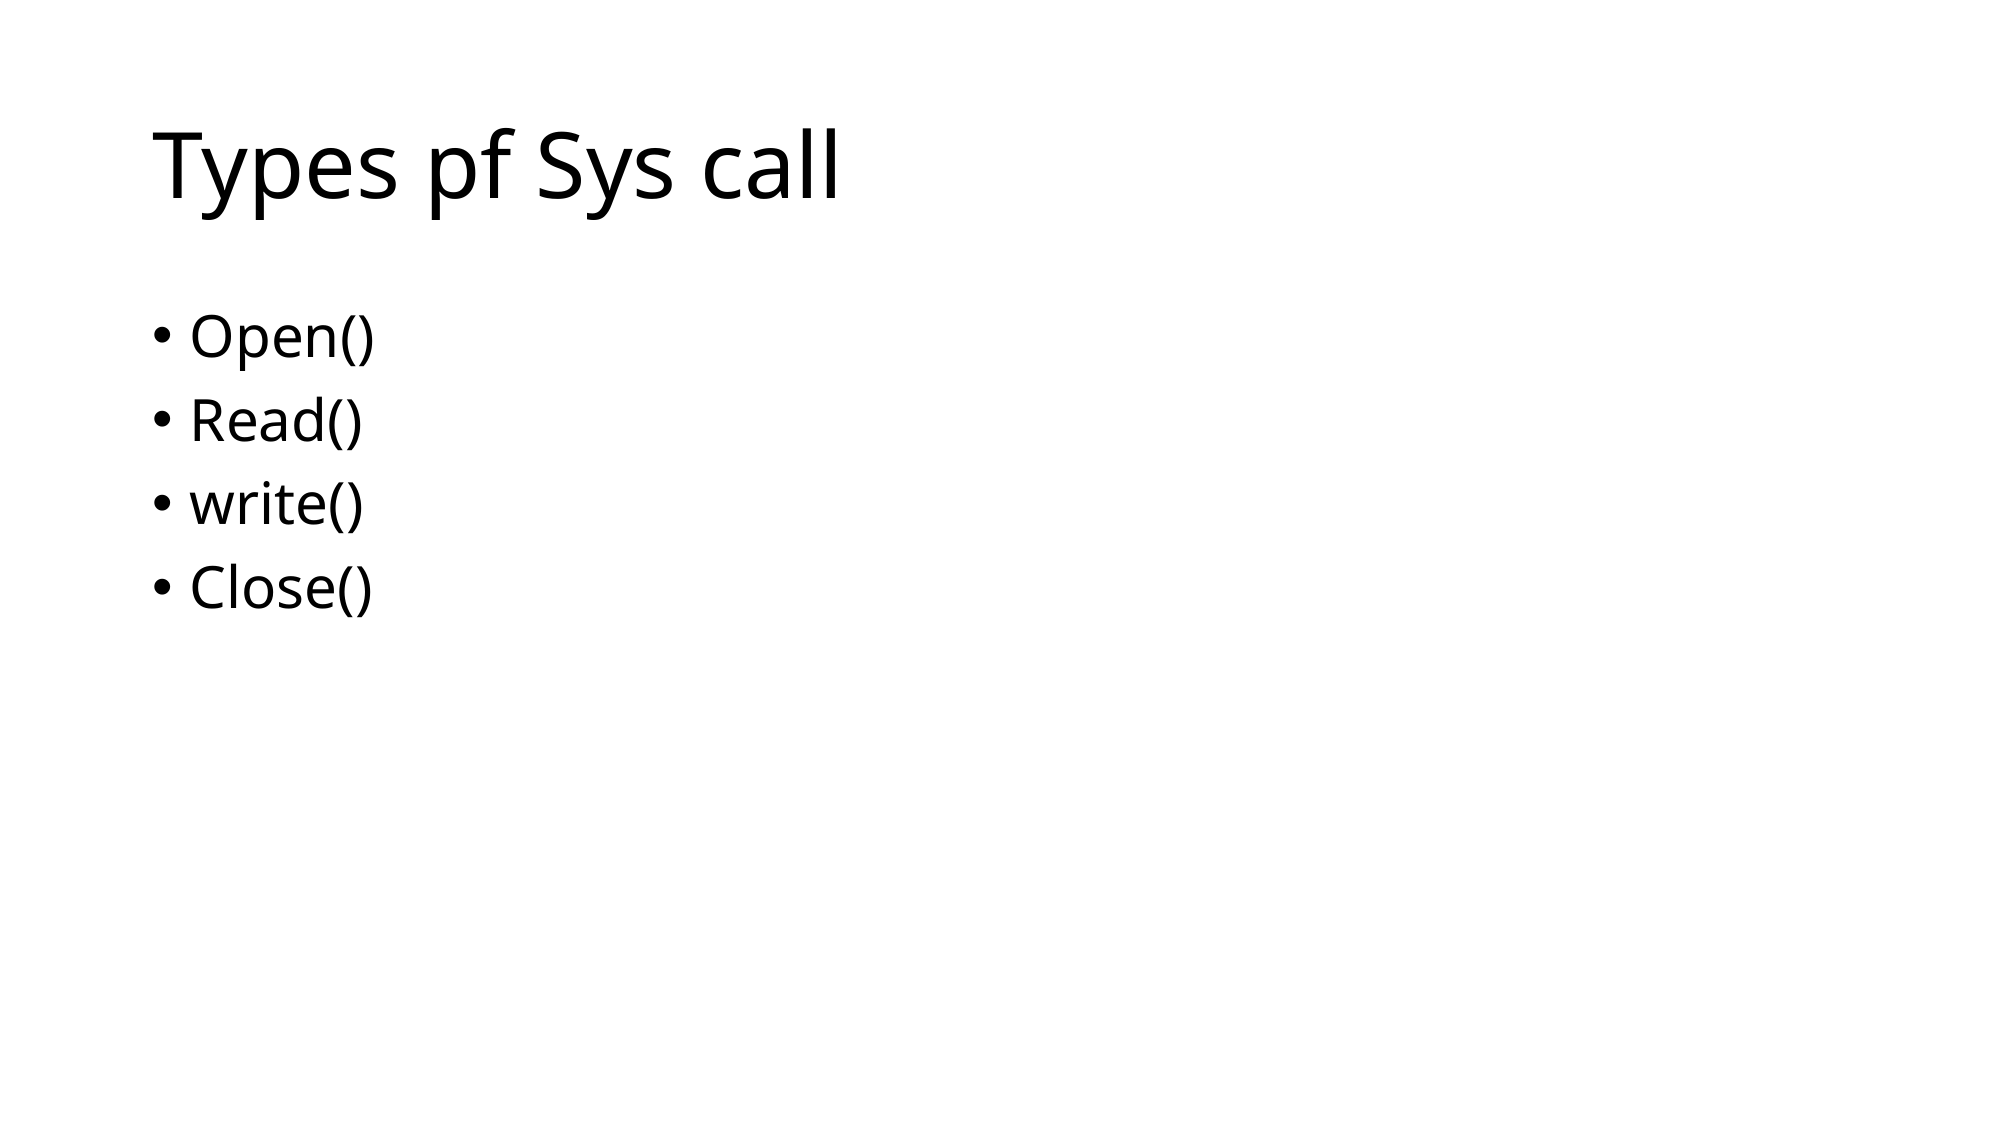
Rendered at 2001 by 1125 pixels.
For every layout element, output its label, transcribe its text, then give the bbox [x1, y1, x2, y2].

title Types pf Sys call [137, 59, 1863, 278]
list Open() Read() write() Close() [137, 299, 1863, 1014]
